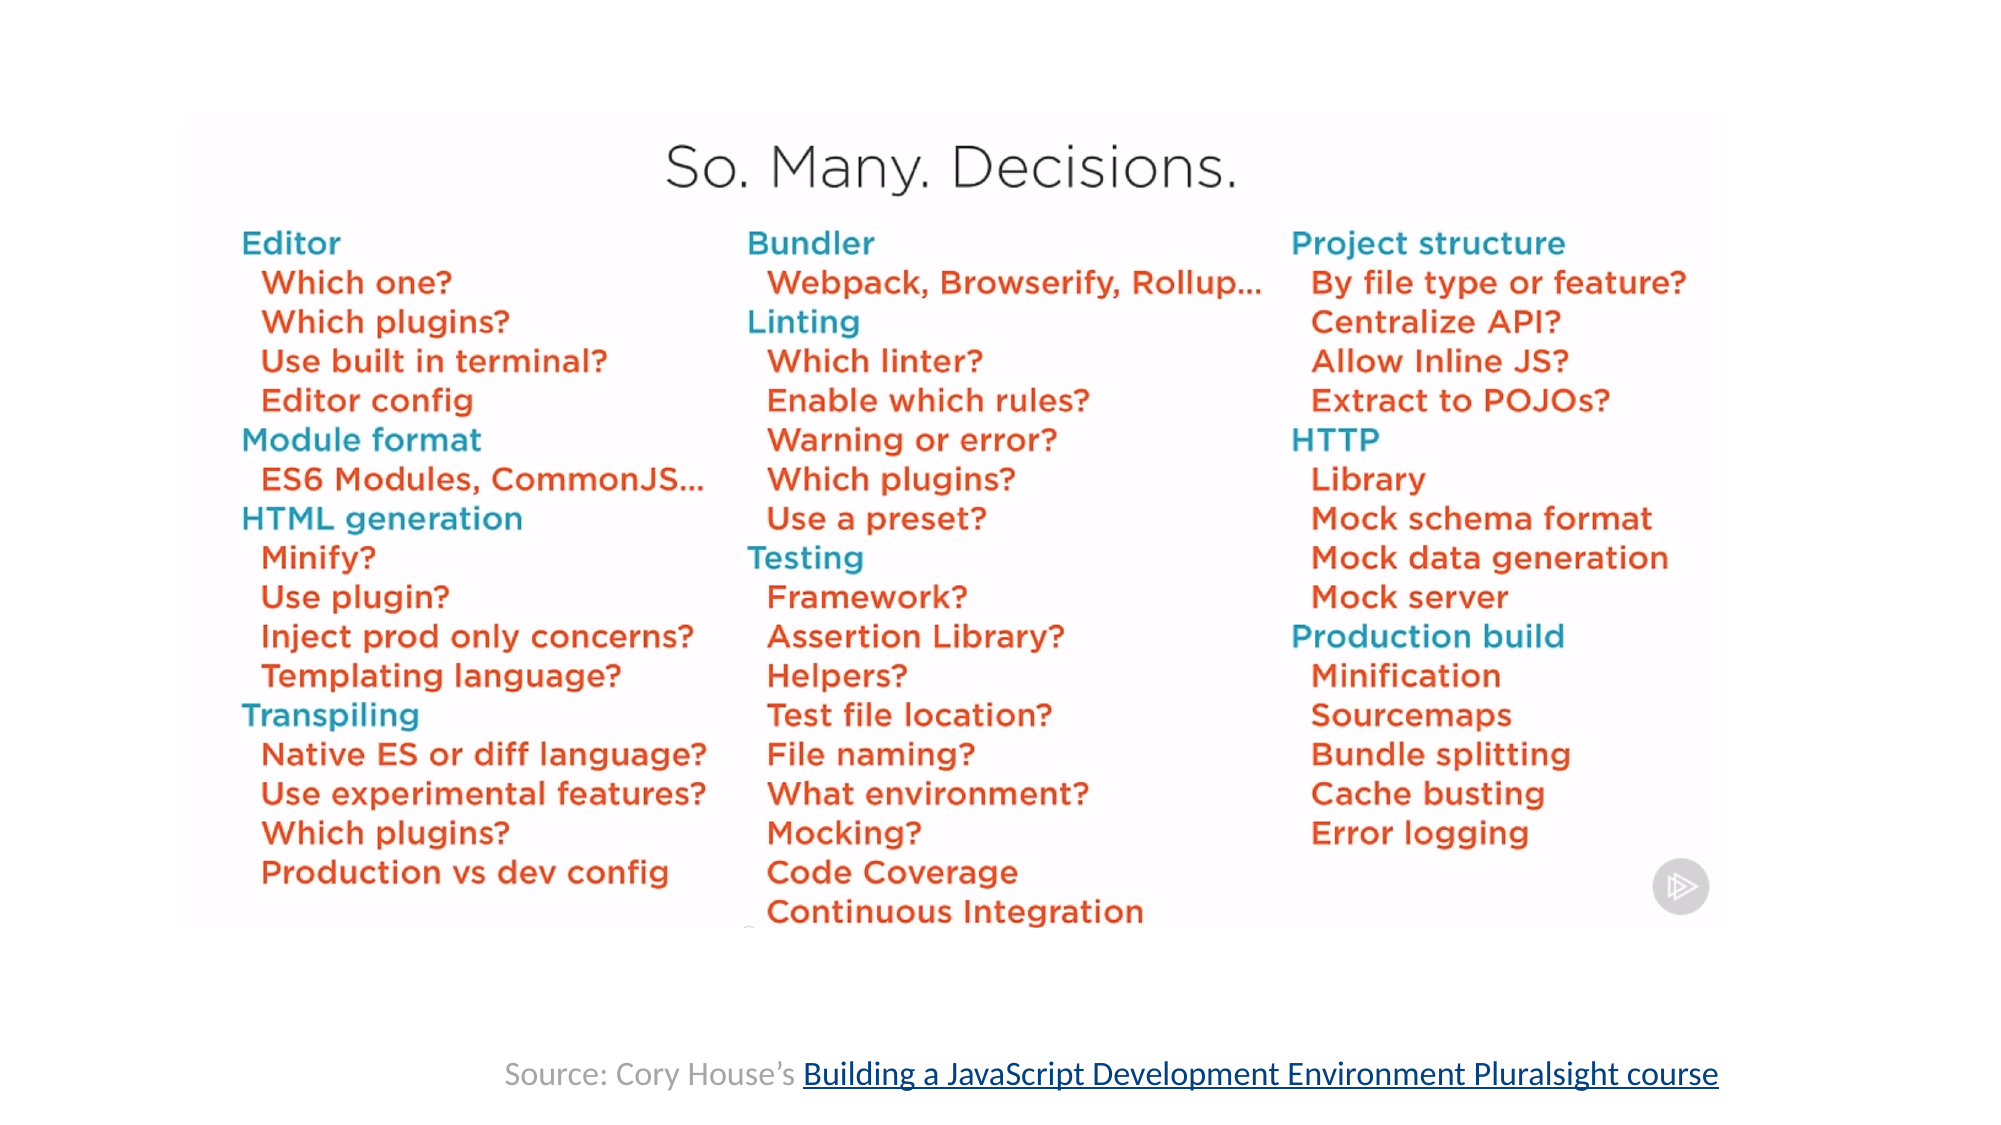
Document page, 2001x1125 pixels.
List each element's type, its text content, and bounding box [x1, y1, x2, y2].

picture [187, 113, 1725, 928]
list Source: Cory House’s Building a JavaScript Development Environment Pluralsight course [489, 1047, 2000, 1125]
